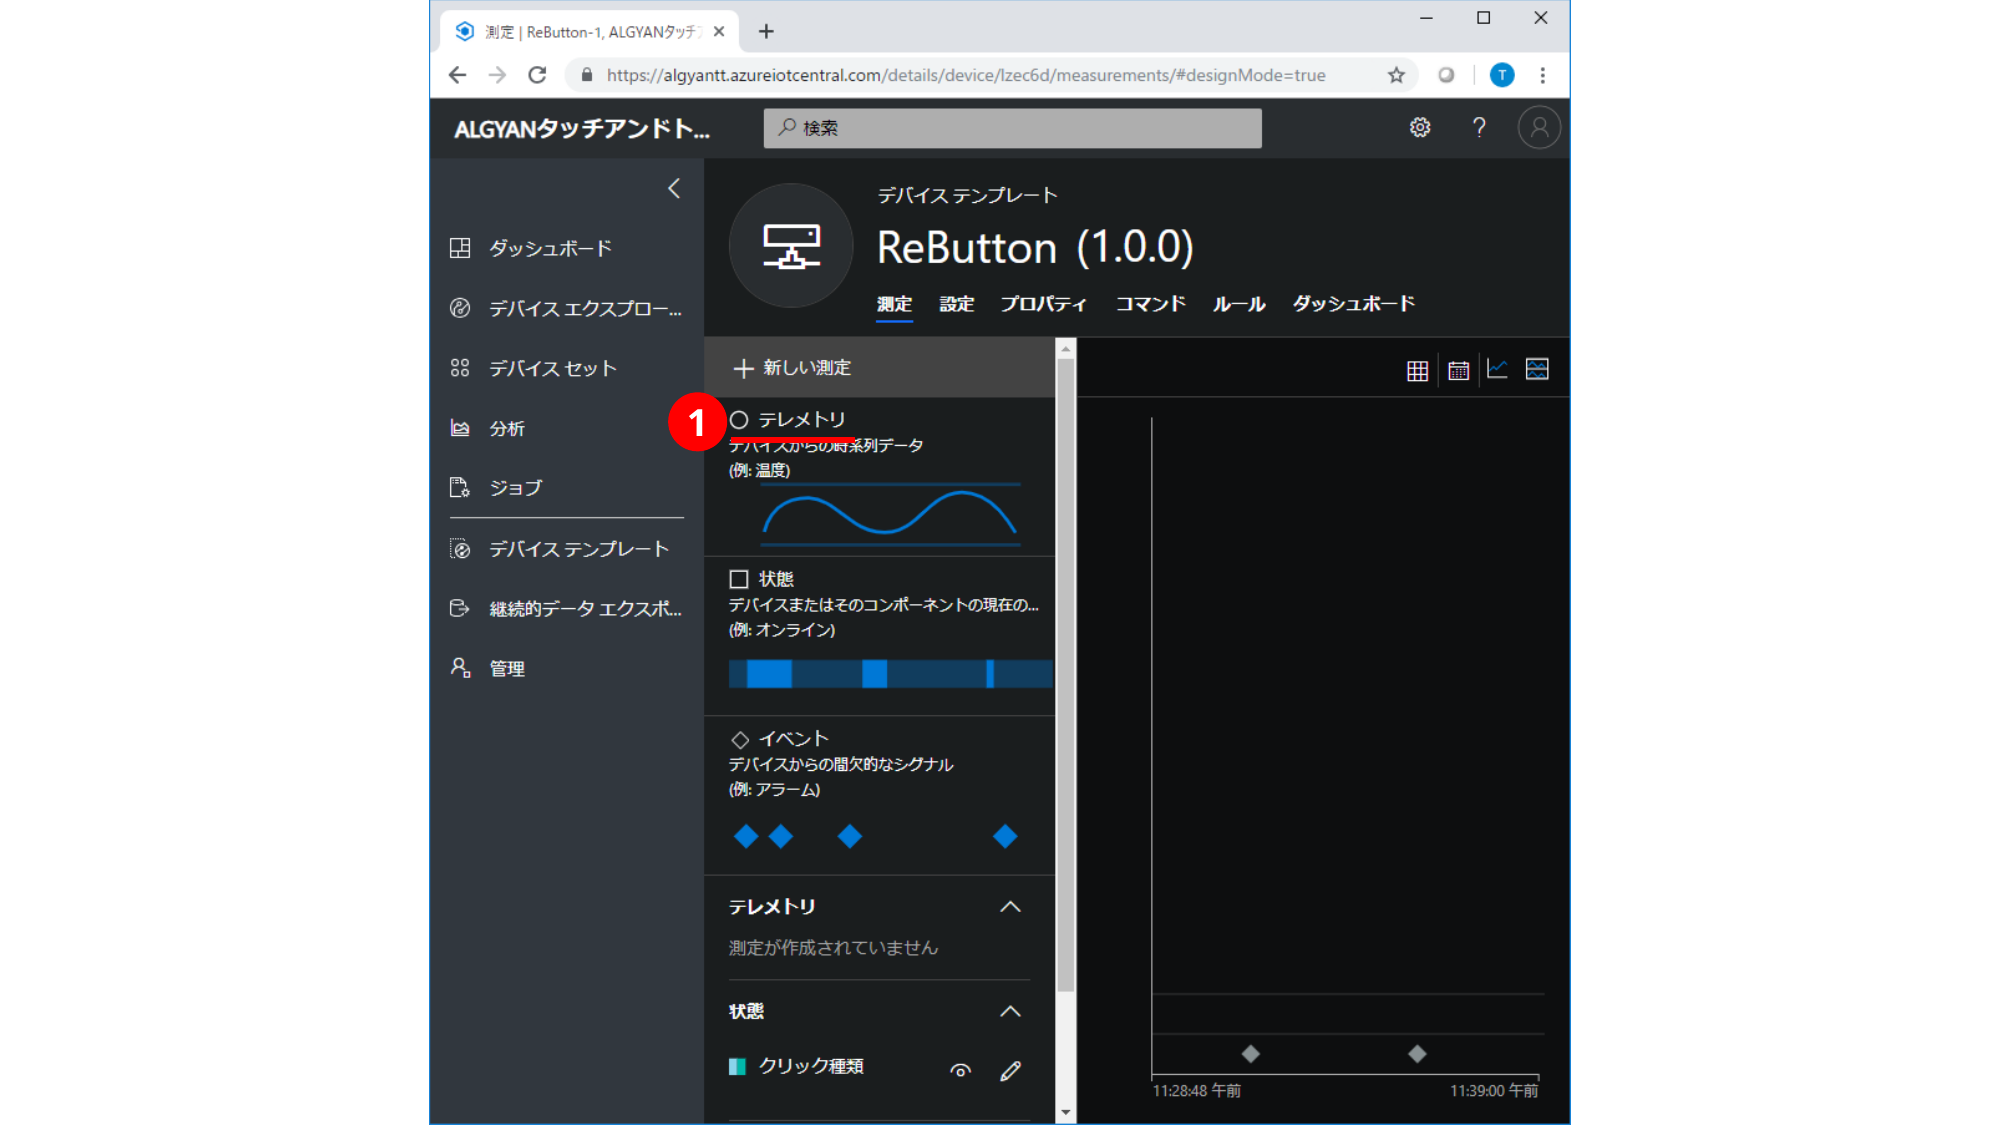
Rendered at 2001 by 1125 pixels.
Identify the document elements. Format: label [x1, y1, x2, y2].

picture [429, 0, 1571, 1125]
